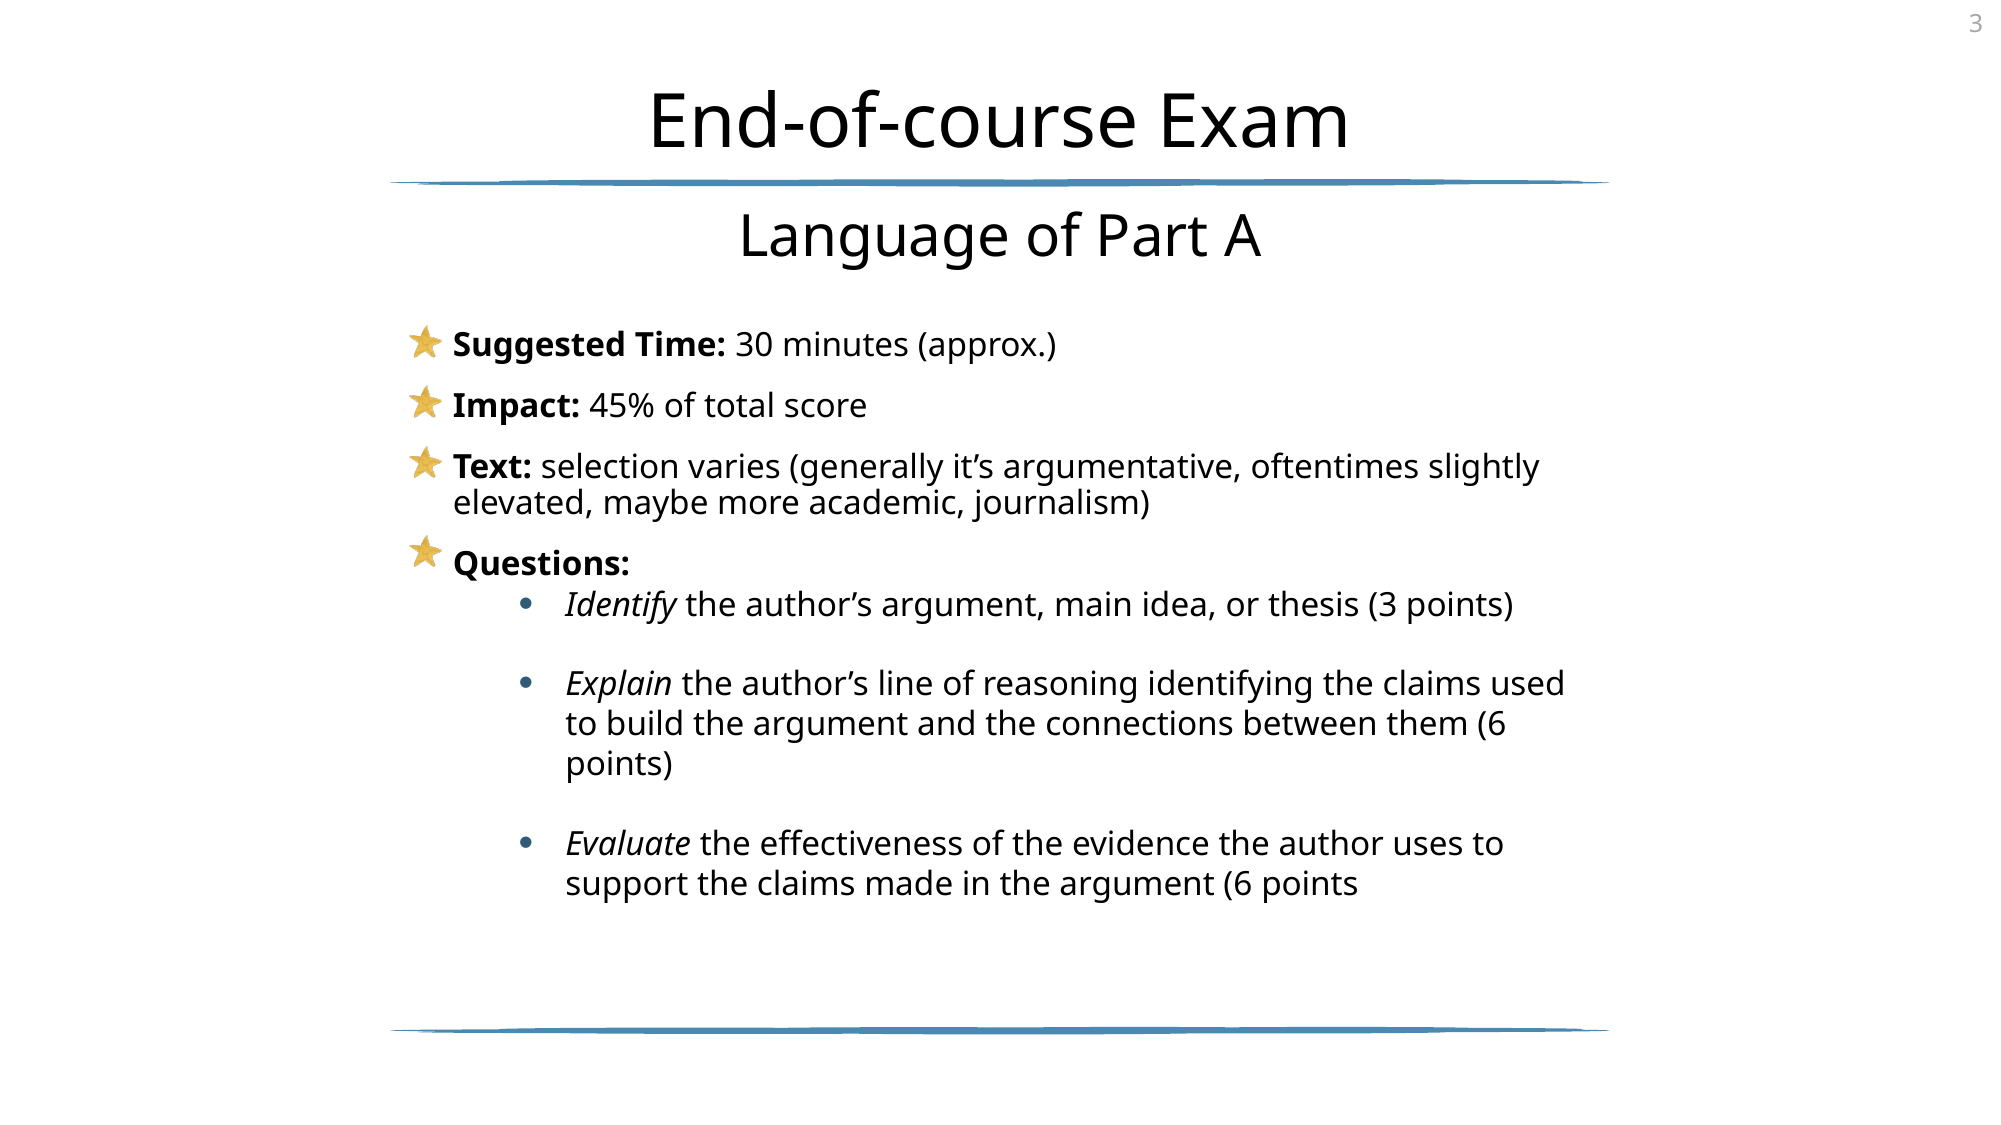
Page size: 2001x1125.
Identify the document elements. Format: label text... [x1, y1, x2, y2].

picture [408, 383, 443, 420]
picture [408, 533, 443, 569]
picture [408, 323, 443, 360]
title End-of-course Exam [137, 59, 1863, 187]
subtitle Language of Part A [137, 198, 1863, 289]
picture [408, 444, 443, 480]
list Suggested Time: 30 minutes (approx.) Impact: 45% of total score Text: selection varies (generally it’s argumentative, oftentimes slightly elevated, maybe more academic, journalism) Questions: Identify the author’s argument, main idea, or thesis (3 points) Explain the author’s line of reasoning identifying the claims used to build the argument and the connections between them (6 points) Evaluate the effectiveness of the evidence the author uses to support the claims made in the argument (6 points [390, 320, 1610, 1015]
